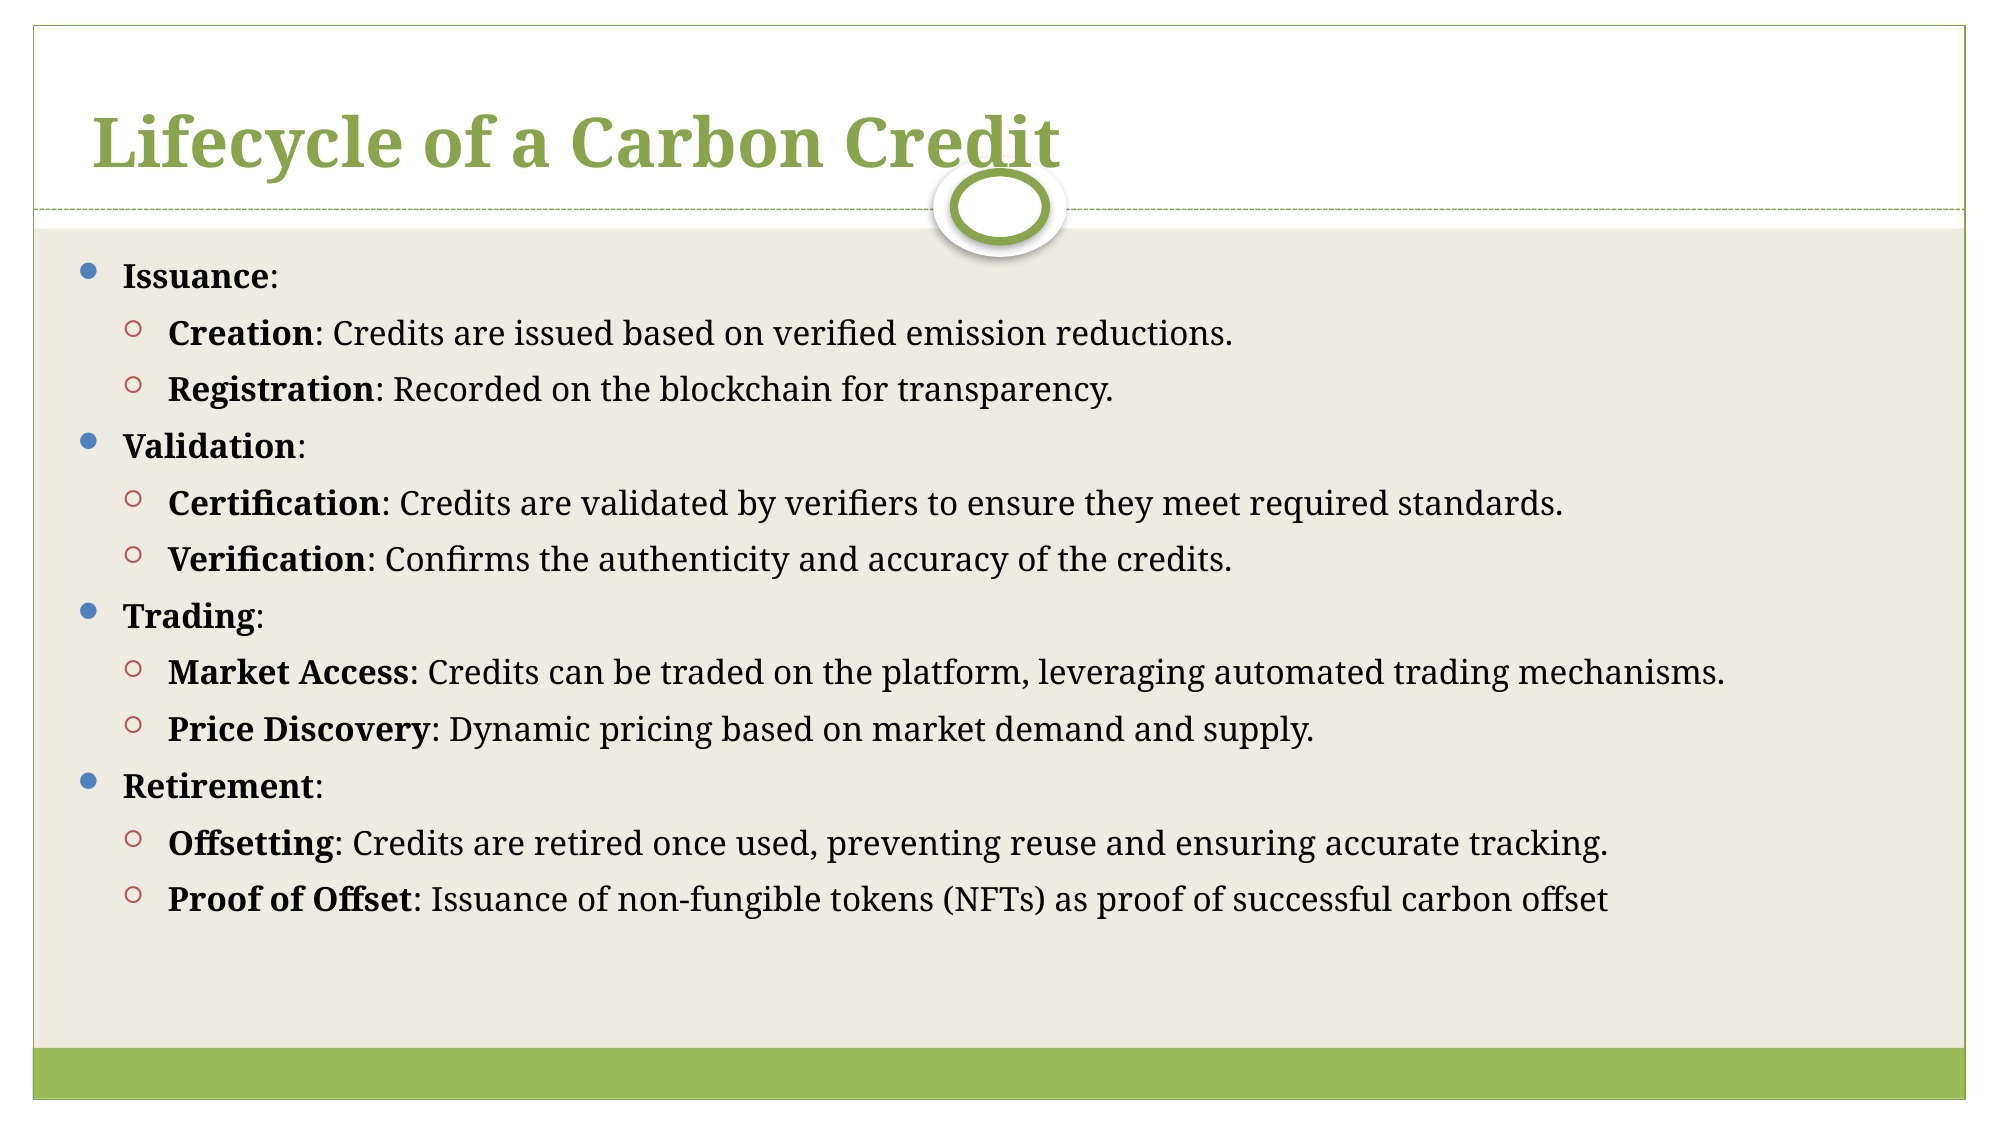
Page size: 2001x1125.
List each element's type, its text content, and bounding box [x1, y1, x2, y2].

title Lifecycle of a Carbon Credit [77, 65, 1803, 190]
list Issuance: Creation: Credits are issued based on verified emission reductions. Registration: Recorded on the blockchain for transparency. Validation: Certification: Credits are validated by verifiers to ensure they meet required standards. Verification: Confirms the authenticity and accuracy of the credits. Trading: Market Access: Credits can be traded on the platform, leveraging automated trading mechanisms. Price Discovery: Dynamic pricing based on market demand and supply. Retirement: Offsetting: Credits are retired once used, preventing reuse and ensuring accurate tracking. Proof of Offset: Issuance of non-fungible tokens (NFTs) as proof of successful carbon offset [63, 191, 1898, 1084]
